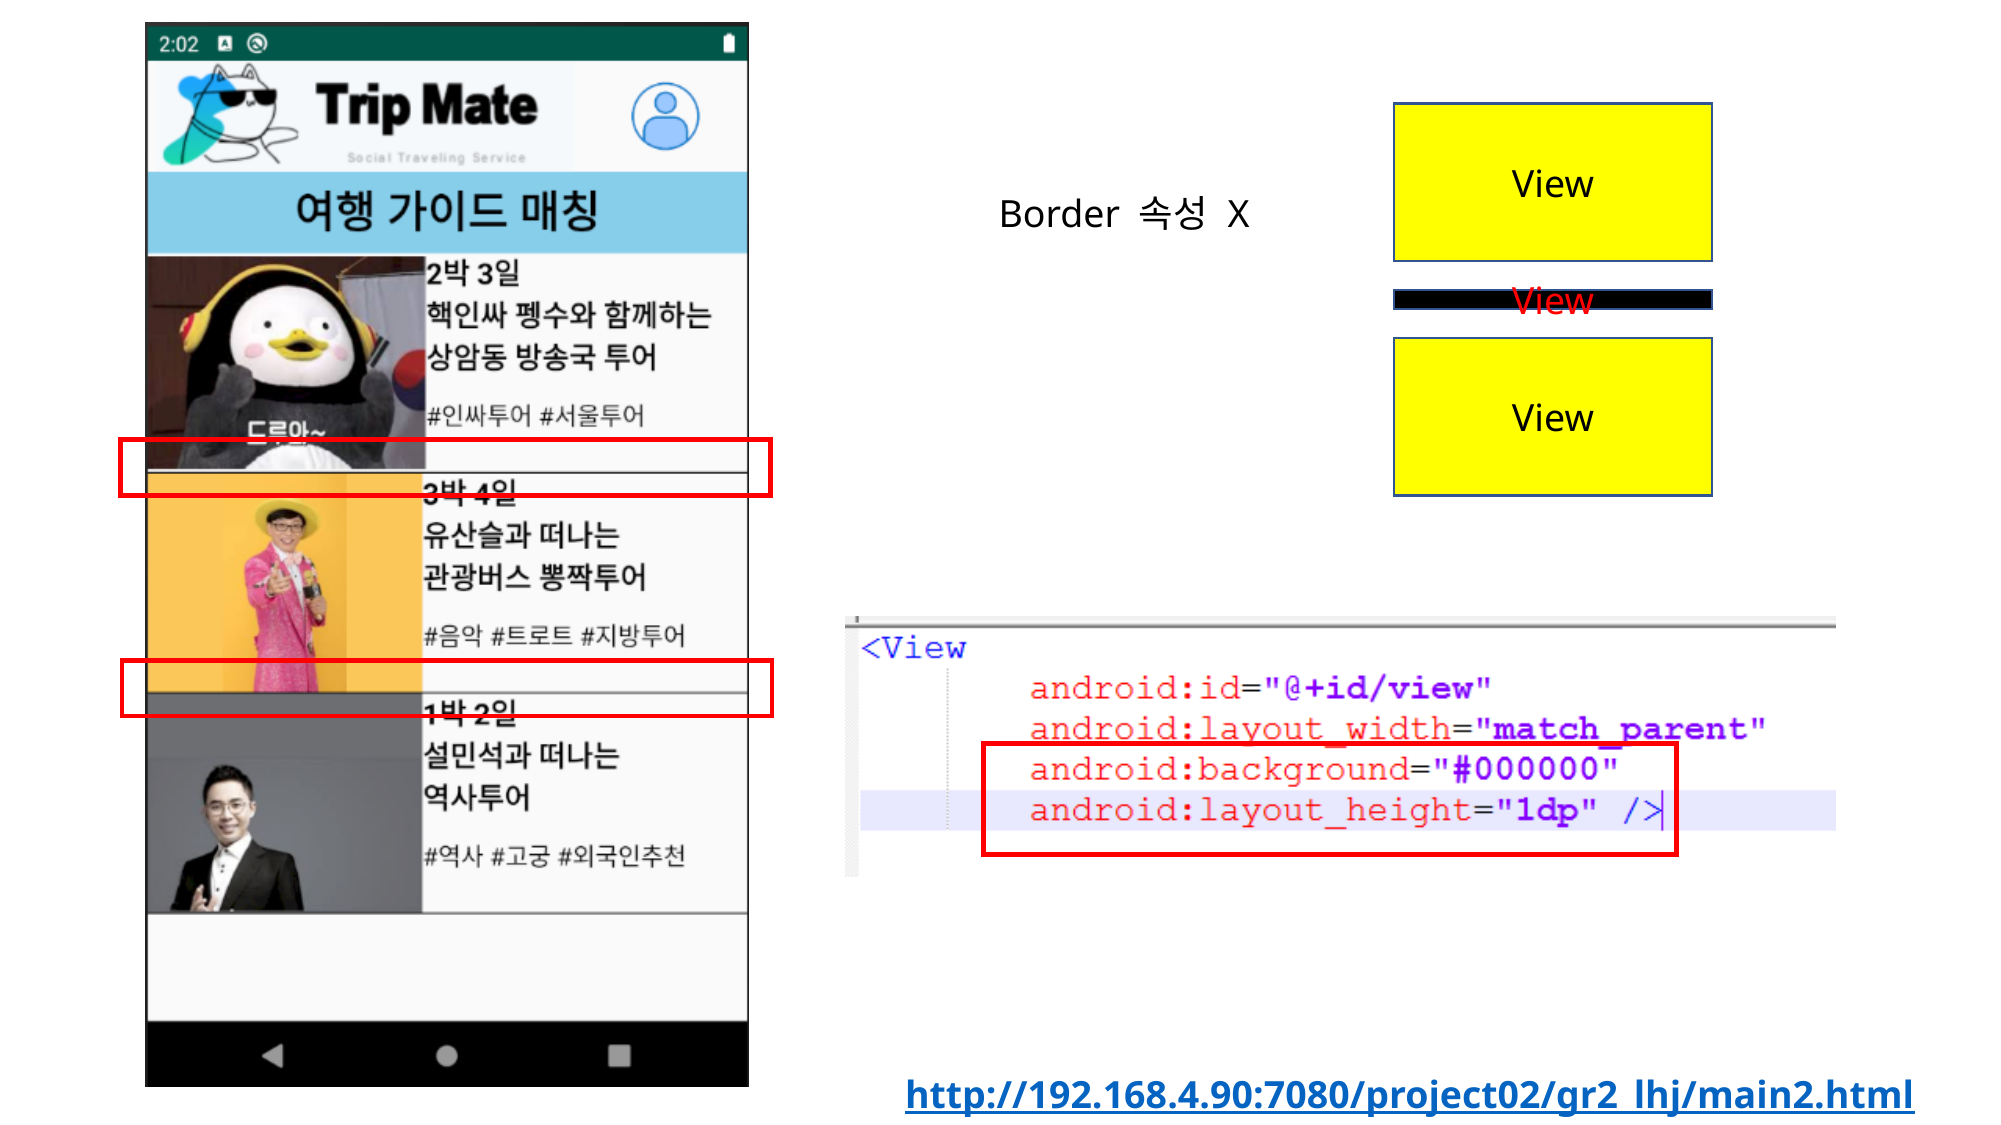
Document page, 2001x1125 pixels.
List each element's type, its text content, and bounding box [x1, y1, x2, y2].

text_box Border 속성 X [983, 182, 1390, 287]
text_box View [1393, 102, 1713, 262]
text_box View [1393, 289, 1713, 310]
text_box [120, 22, 773, 1087]
text_box http://192.168.4.90:7080/project02/gr2_lhj/main2.html [890, 1063, 2000, 1125]
picture [845, 616, 1836, 877]
text_box View [1393, 337, 1713, 497]
